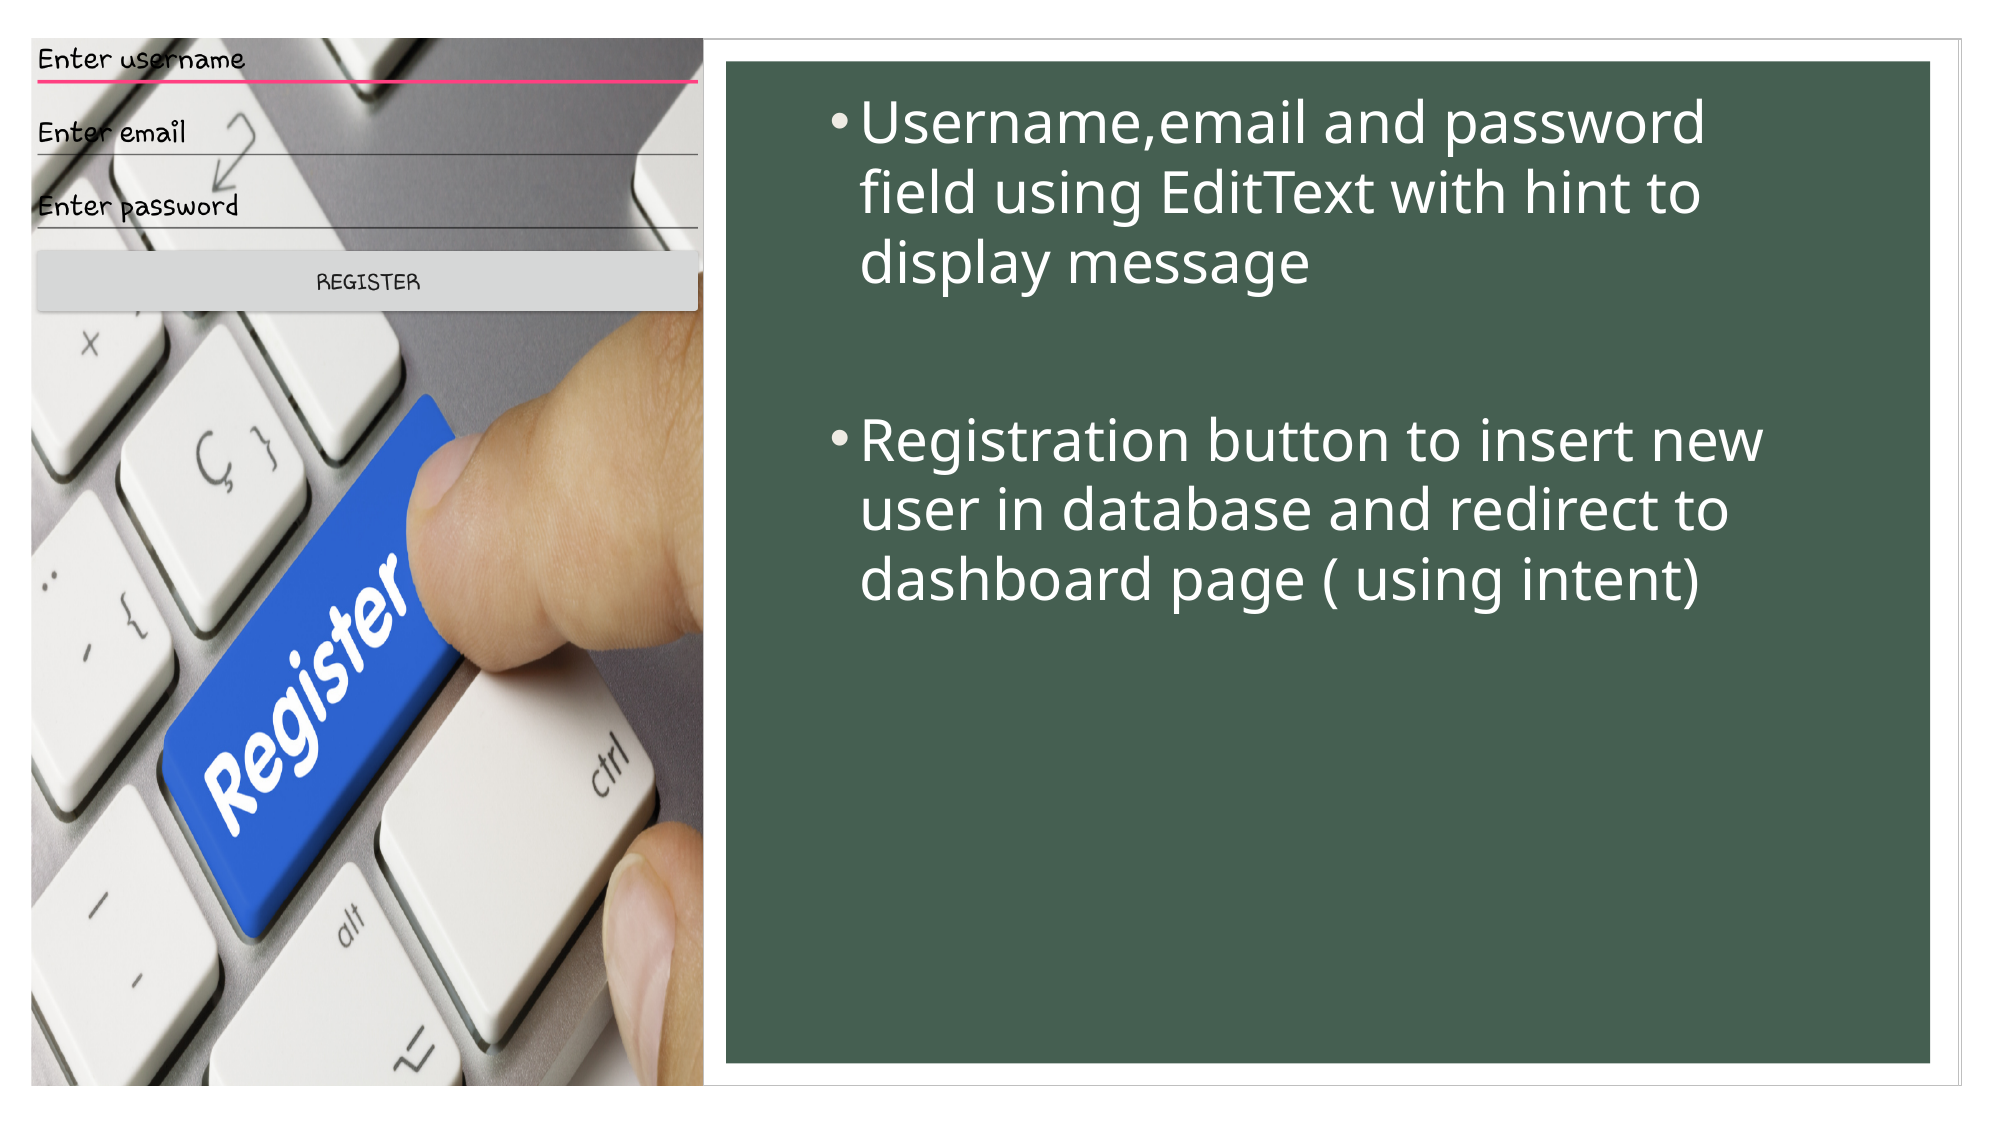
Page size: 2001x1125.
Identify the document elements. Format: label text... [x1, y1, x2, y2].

text_box [707, 38, 1959, 1086]
list Username,email and password field using EditText with hint to display message Registration button to insert new user in database and redirect to dashboard page ( using intent) [814, 78, 1845, 990]
text_box [725, 60, 1931, 1064]
picture [31, 38, 704, 1086]
